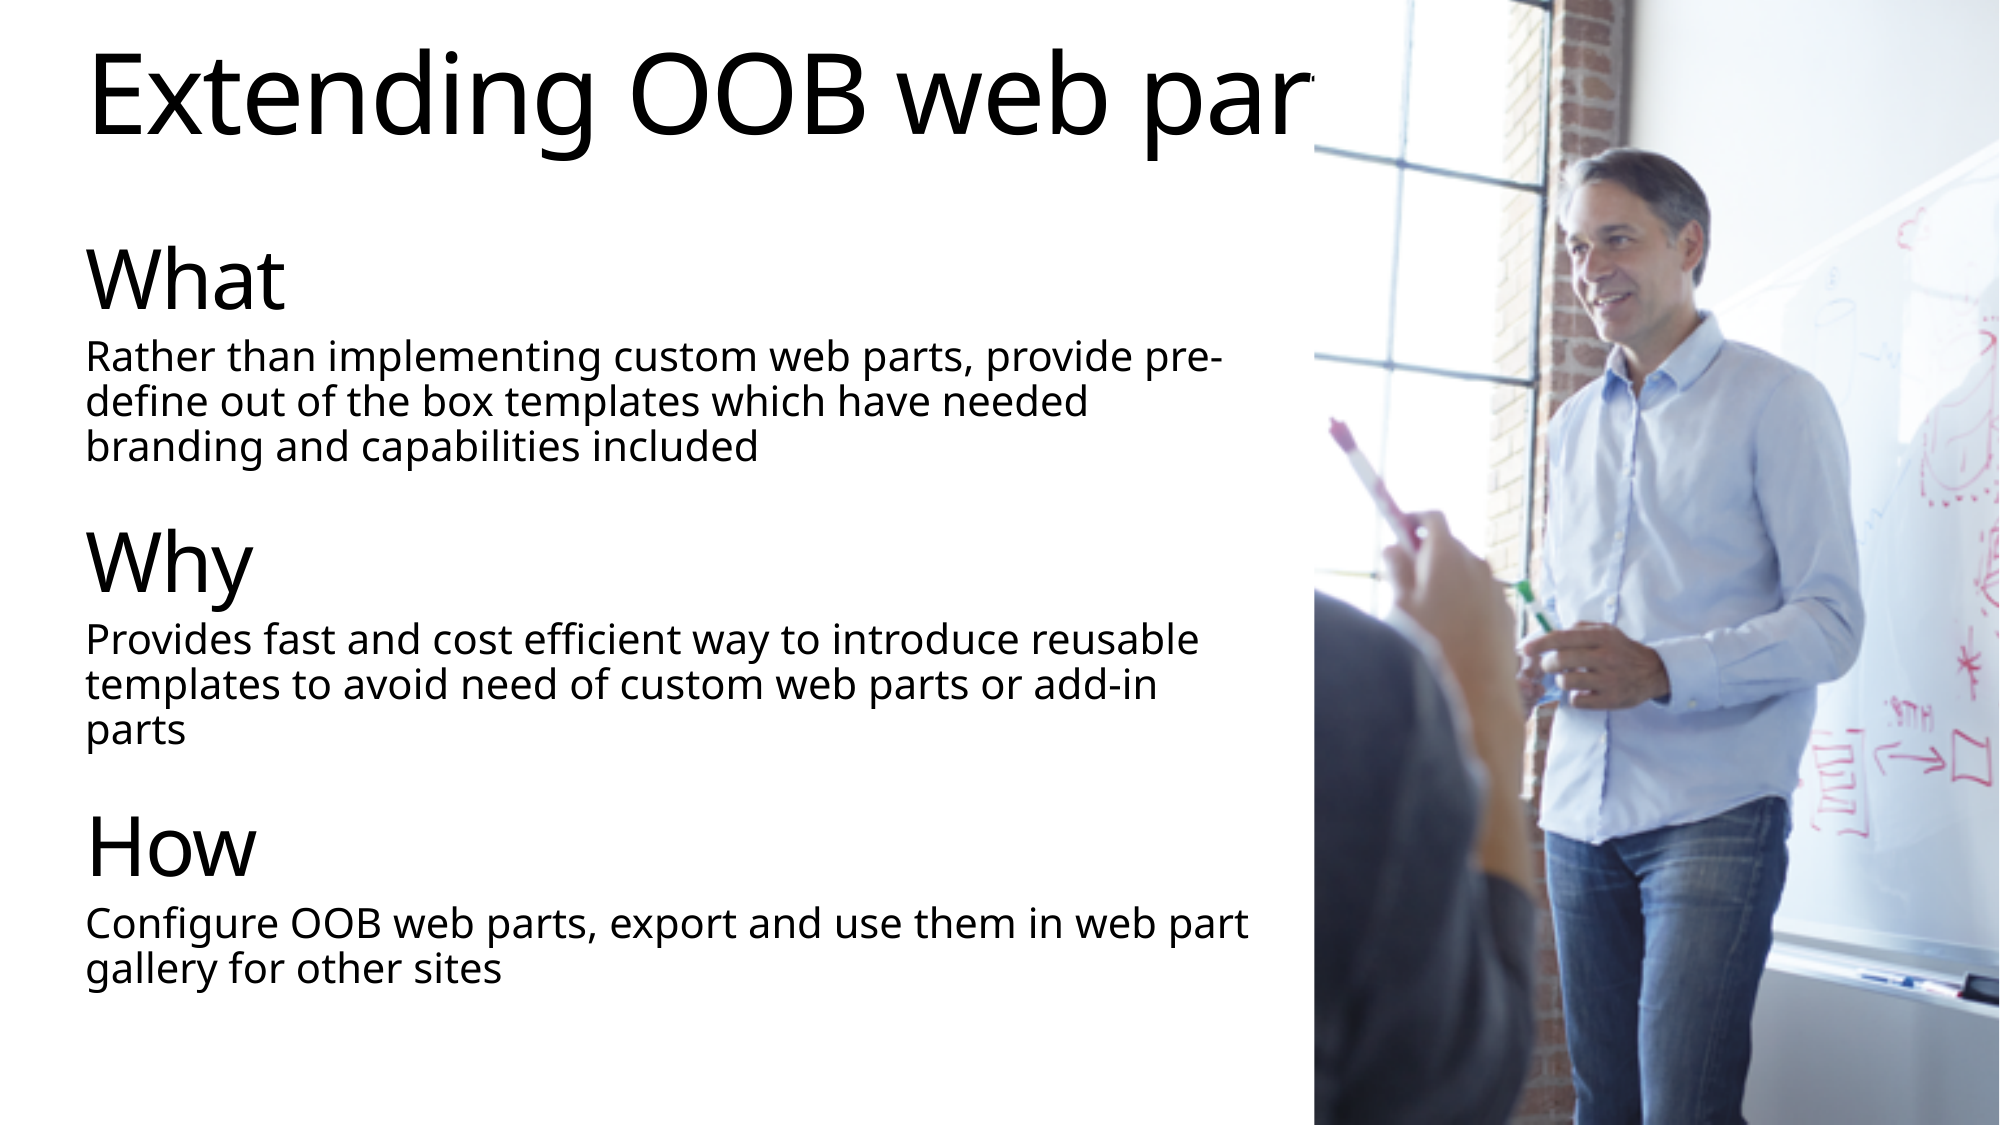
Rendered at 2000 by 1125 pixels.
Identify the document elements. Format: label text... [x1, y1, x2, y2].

list What Rather than implementing custom web parts, provide pre-define out of the box templates which have needed branding and capabilities included Why Provides fast and cost efficient way to introduce reusable templates to avoid need of custom web parts or add-in parts How Configure OOB web parts, export and use them in web part gallery for other sites [85, 237, 1270, 562]
picture [1314, 0, 2000, 1125]
title Extending OOB web parts [85, 37, 1314, 161]
